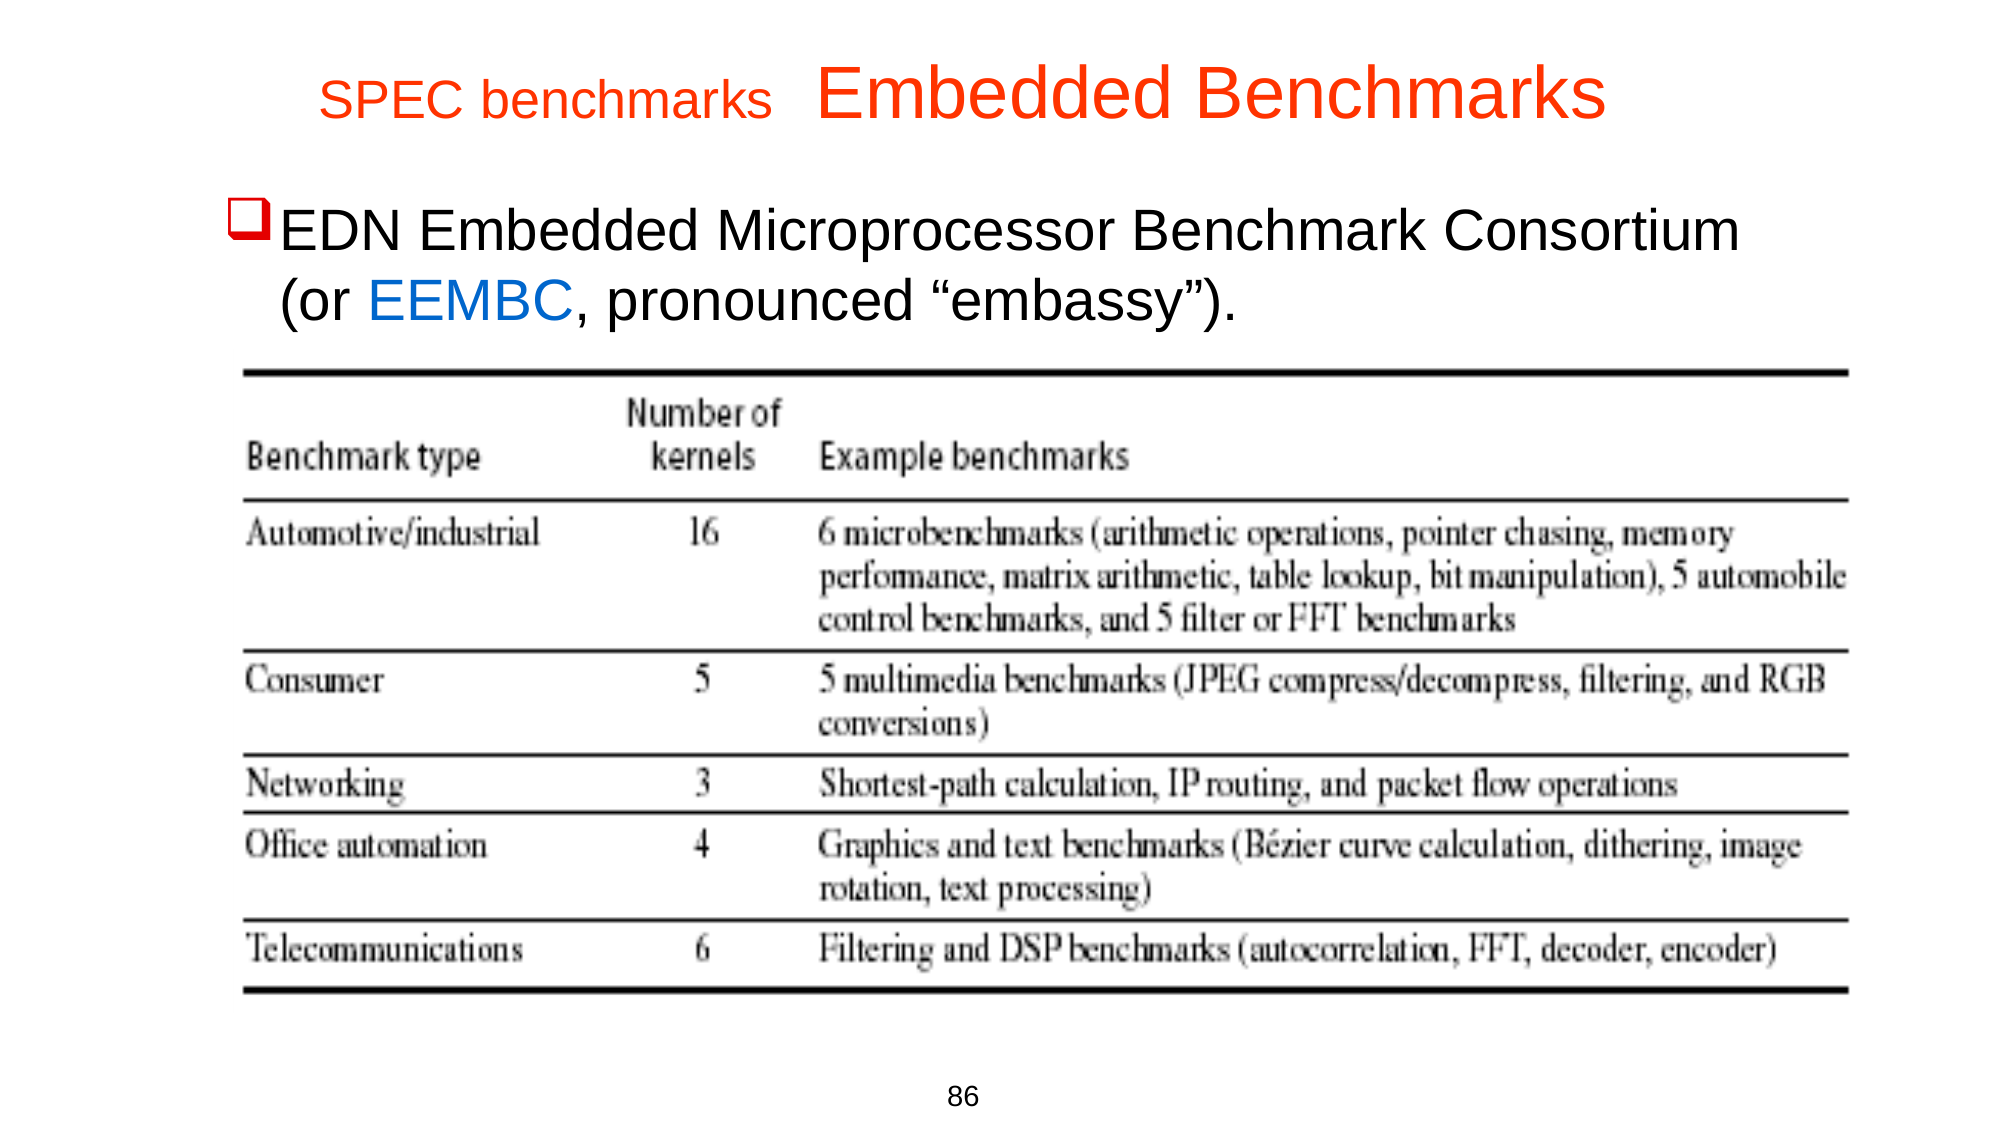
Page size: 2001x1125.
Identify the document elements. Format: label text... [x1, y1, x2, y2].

list EDN Embedded Microprocessor Benchmark Consortium (or EEMBC, pronounced “embassy”). [208, 184, 1804, 870]
picture [231, 349, 1865, 1013]
title SPEC benchmarks Embedded Benchmarks [303, 8, 1865, 170]
